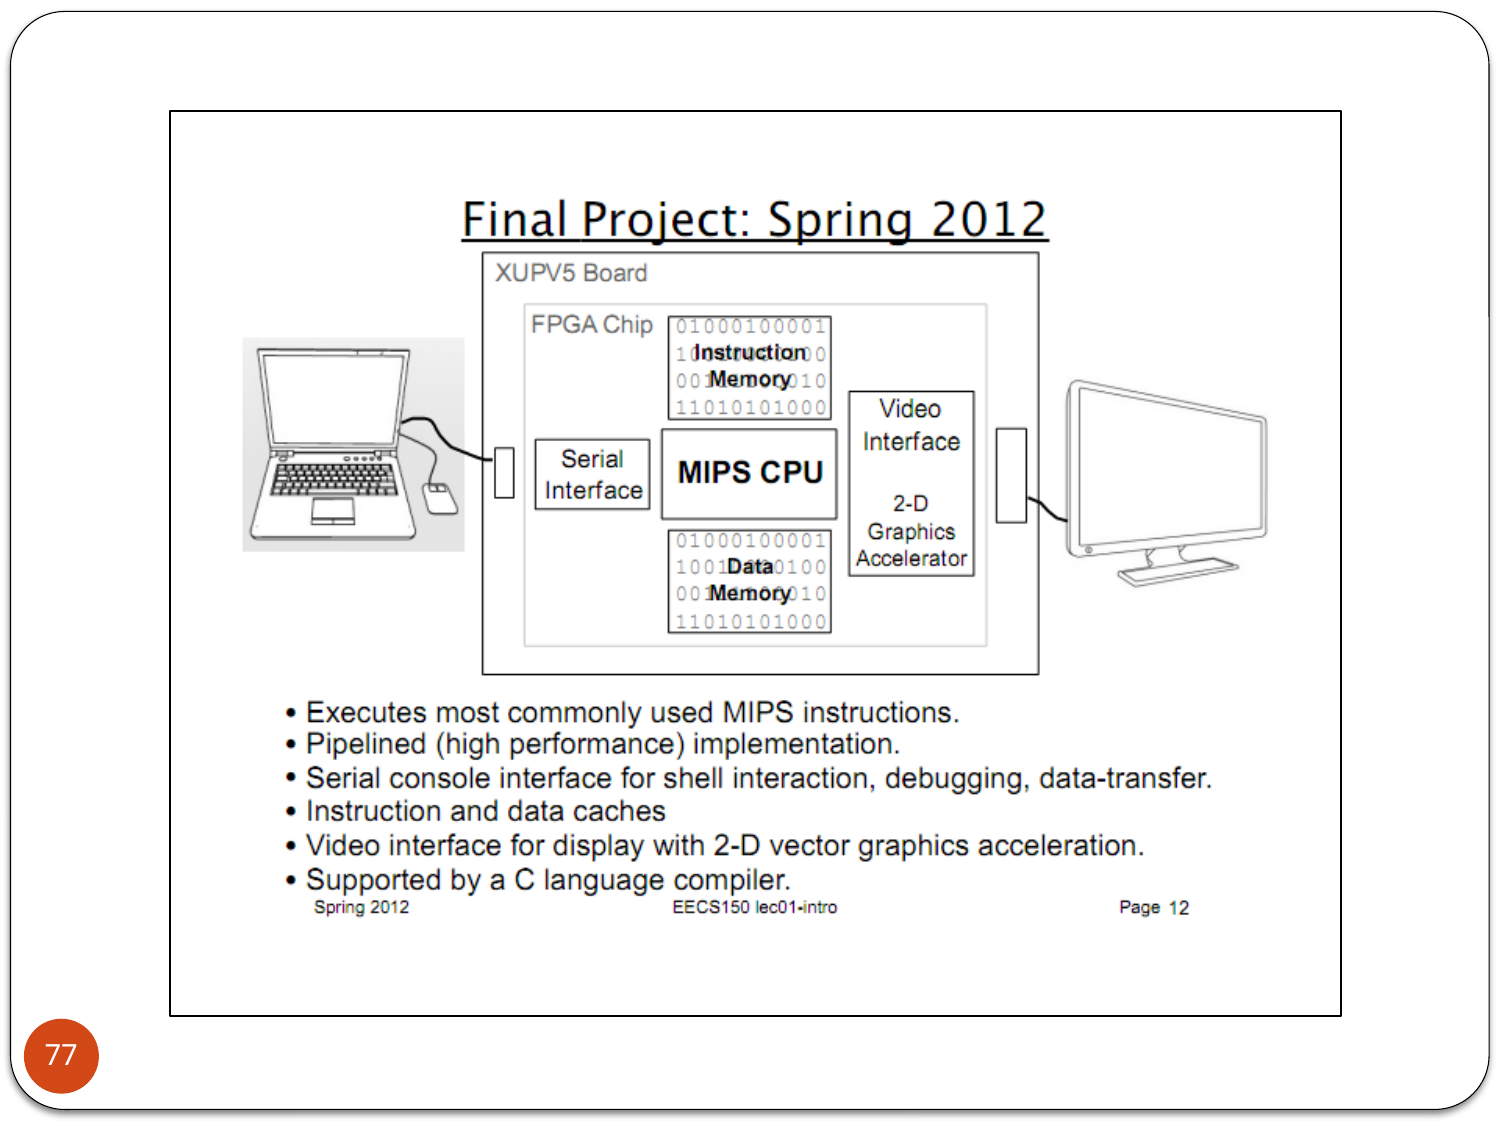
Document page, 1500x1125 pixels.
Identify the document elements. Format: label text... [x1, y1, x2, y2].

picture [170, 111, 1341, 1015]
slide_number 77 [23, 1018, 99, 1094]
